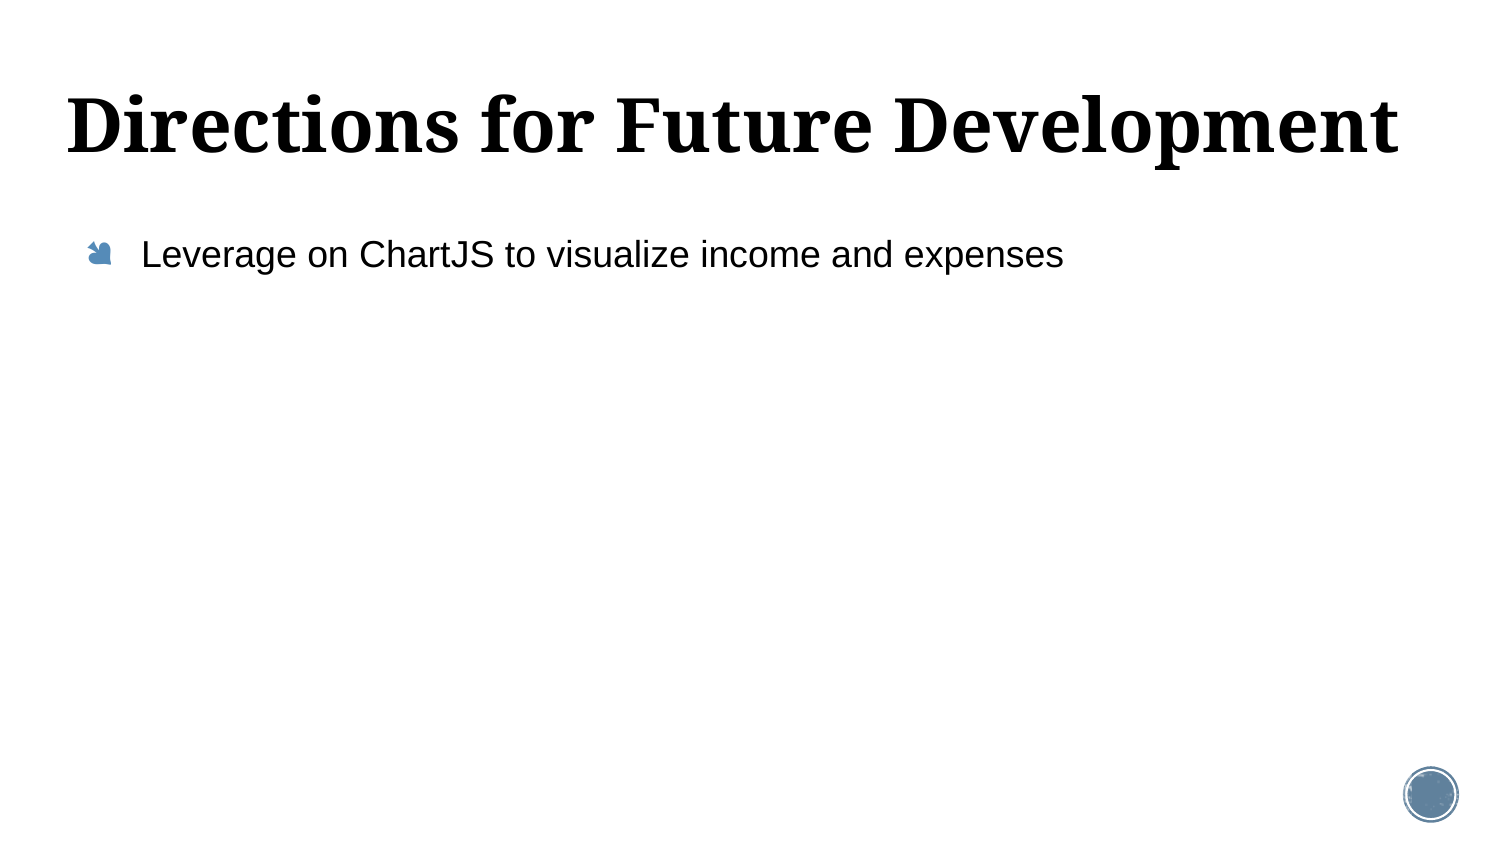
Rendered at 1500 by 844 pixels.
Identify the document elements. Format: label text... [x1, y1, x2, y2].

title Directions for Future Development [51, 72, 1449, 167]
list Leverage on ChartJS to visualize income and expenses [51, 220, 1380, 771]
